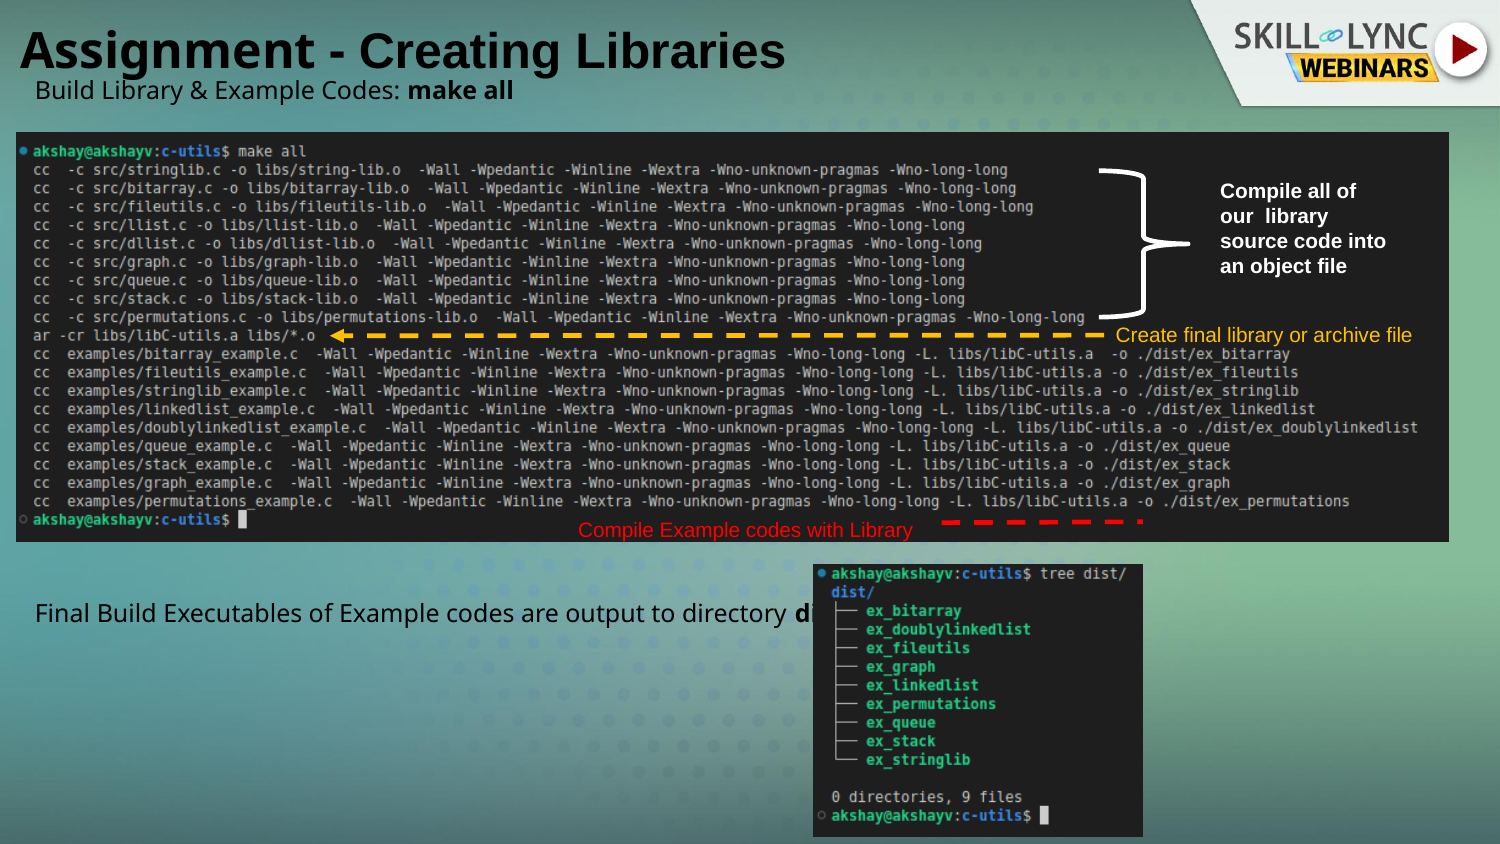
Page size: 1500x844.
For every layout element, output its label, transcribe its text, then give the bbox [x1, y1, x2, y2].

list Build Library & Example Codes: make all Final Build Executables of Example codes are output to directory dist/ [0, 72, 1482, 727]
picture [0, 0, 1500, 844]
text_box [16, 131, 1450, 551]
text_box Assignment - Creating Libraries [8, 24, 1303, 80]
